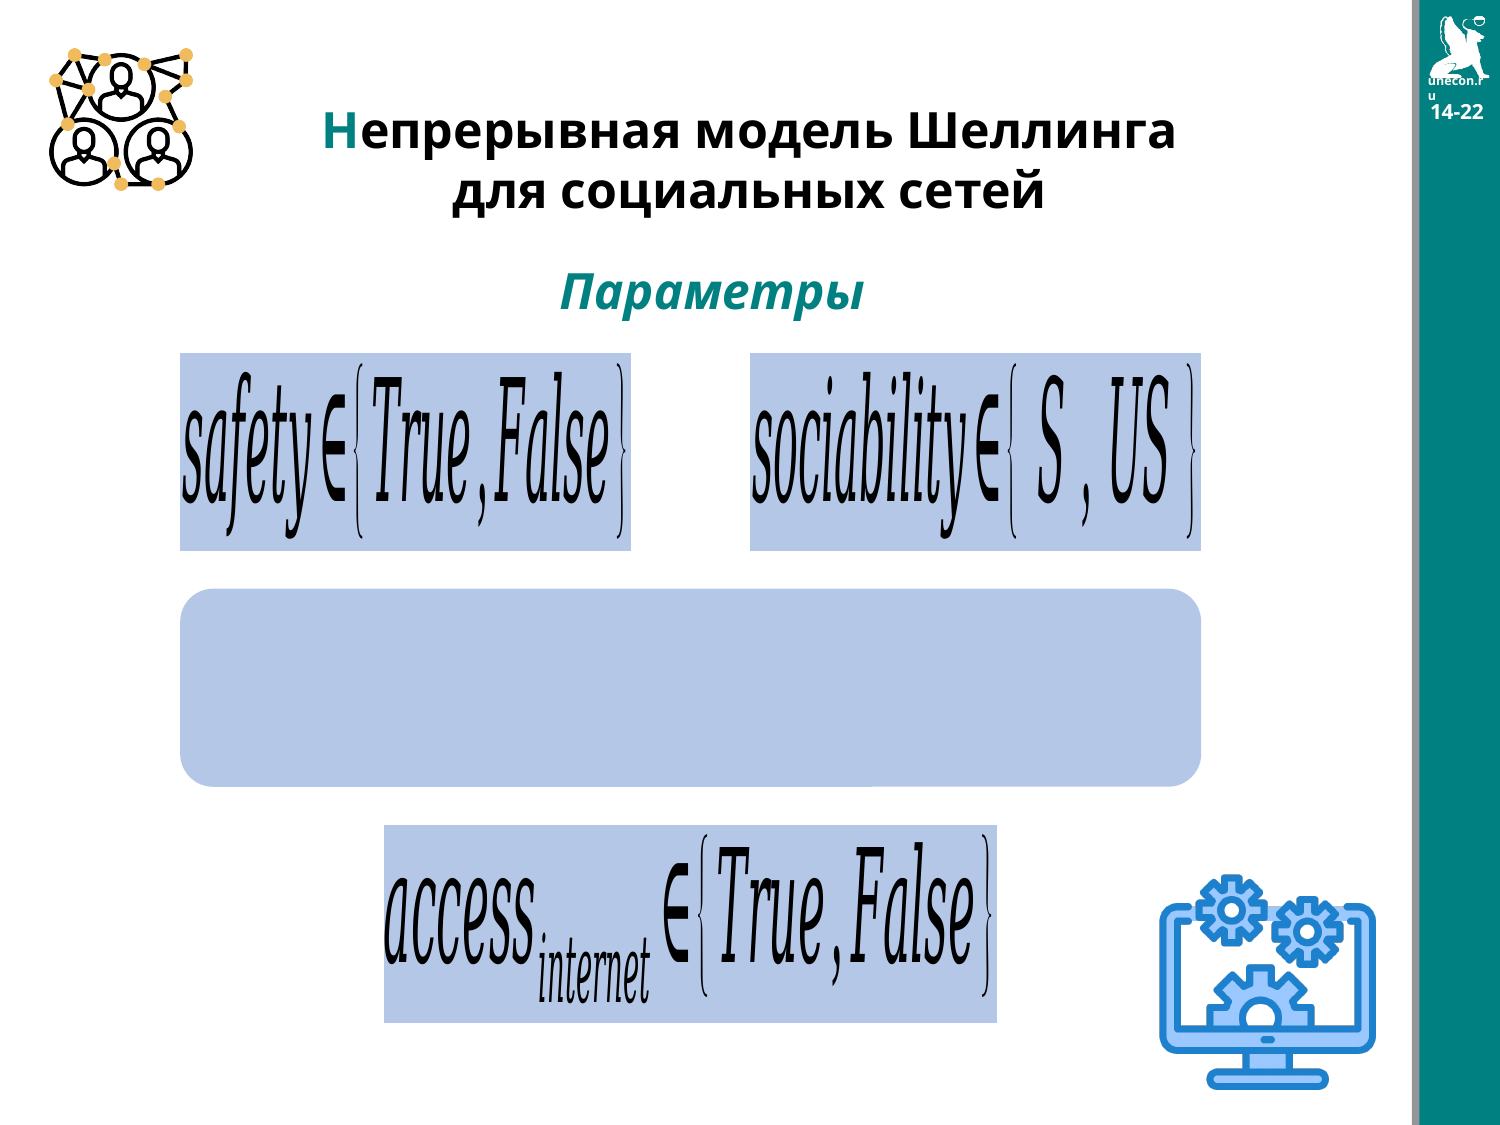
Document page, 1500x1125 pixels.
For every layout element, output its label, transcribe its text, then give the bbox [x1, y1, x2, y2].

picture [49, 48, 193, 191]
text_box Непрерывная модель Шеллинга для социальных сетей [307, 90, 1193, 226]
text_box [1411, 0, 1500, 1125]
picture [1152, 867, 1383, 1097]
text_box Параметры [544, 252, 931, 328]
